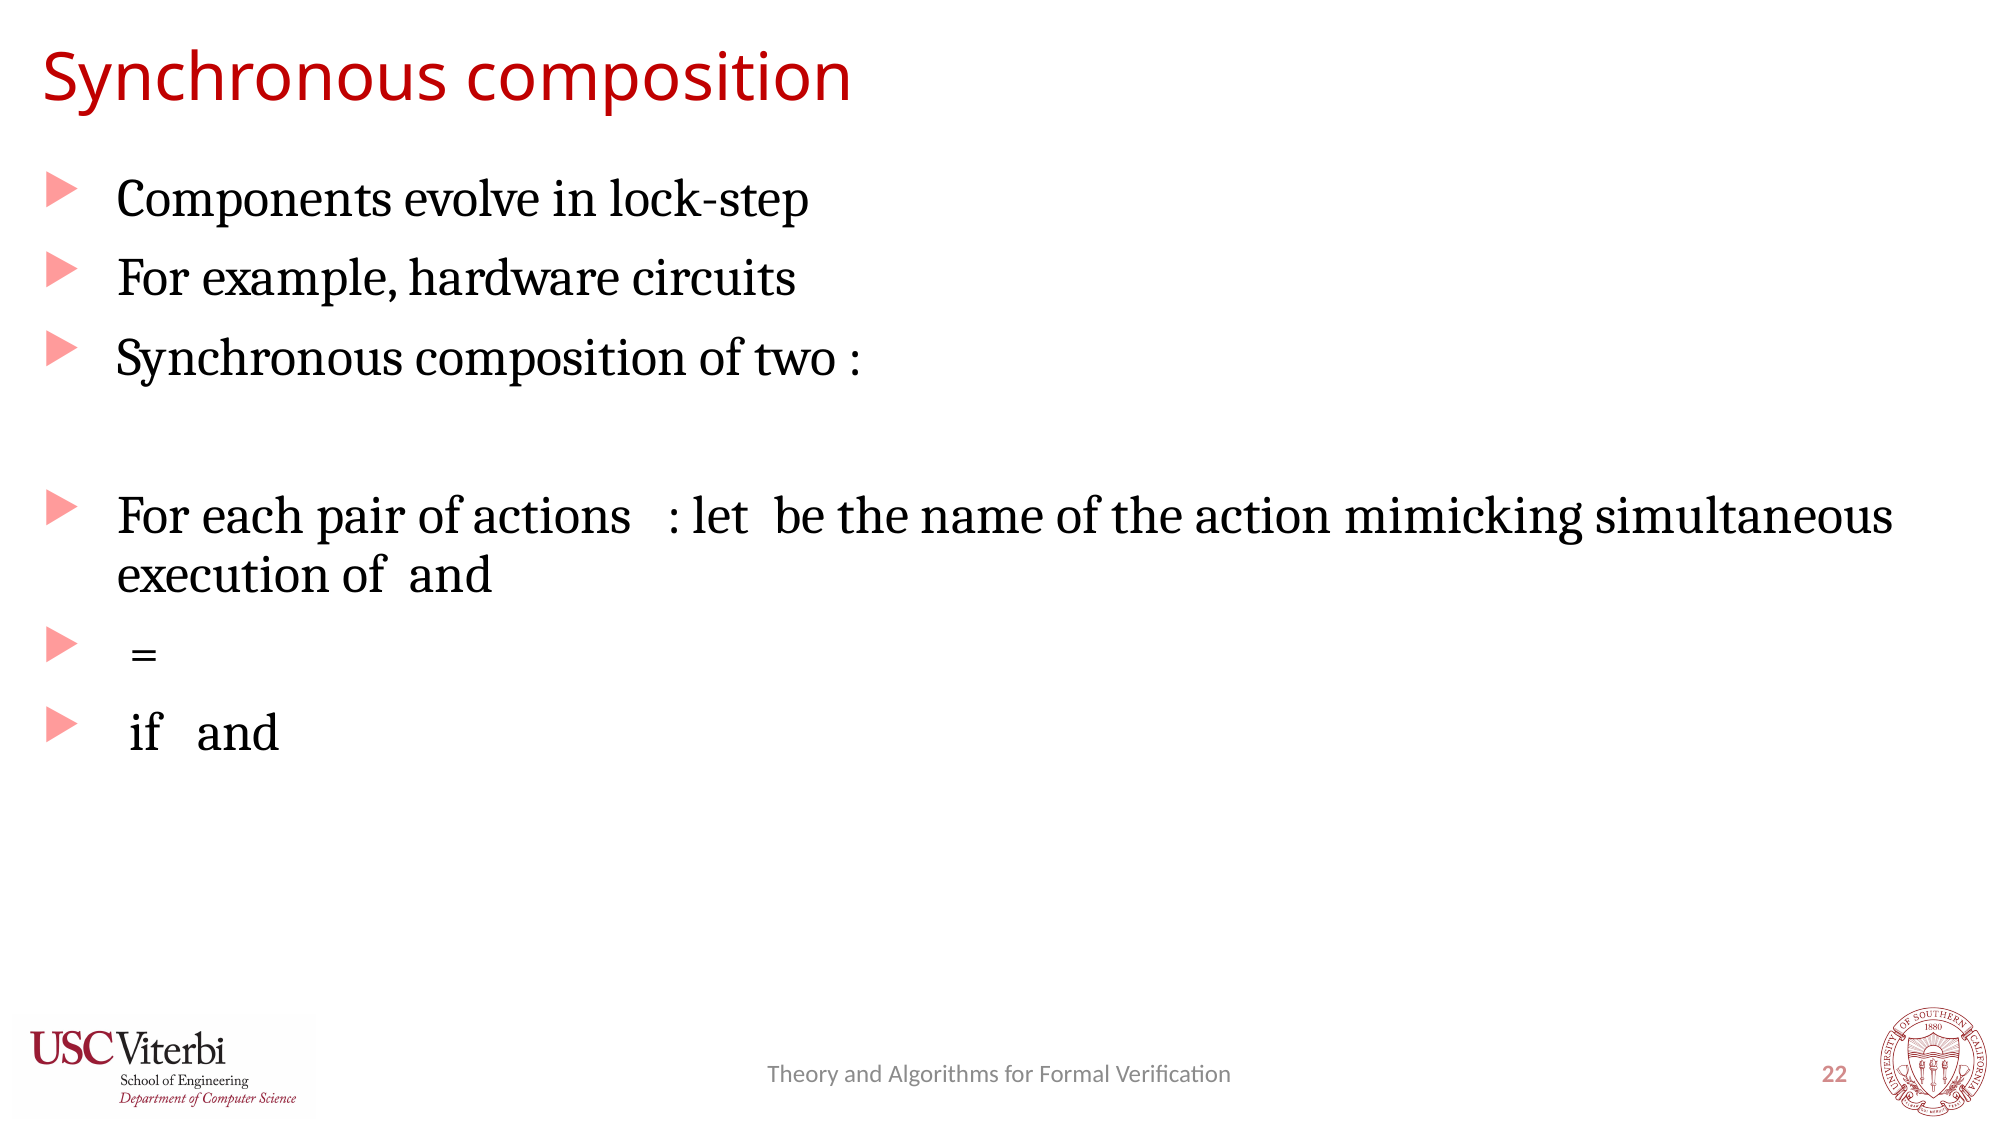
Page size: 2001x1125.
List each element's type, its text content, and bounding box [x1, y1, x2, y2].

slide_number 22 [1684, 1042, 1863, 1103]
picture [12, 1014, 316, 1119]
footer Theory and Algorithms for Formal Verification [662, 1042, 1338, 1103]
picture [1879, 1002, 1988, 1119]
title Synchronous composition [27, 18, 1819, 141]
